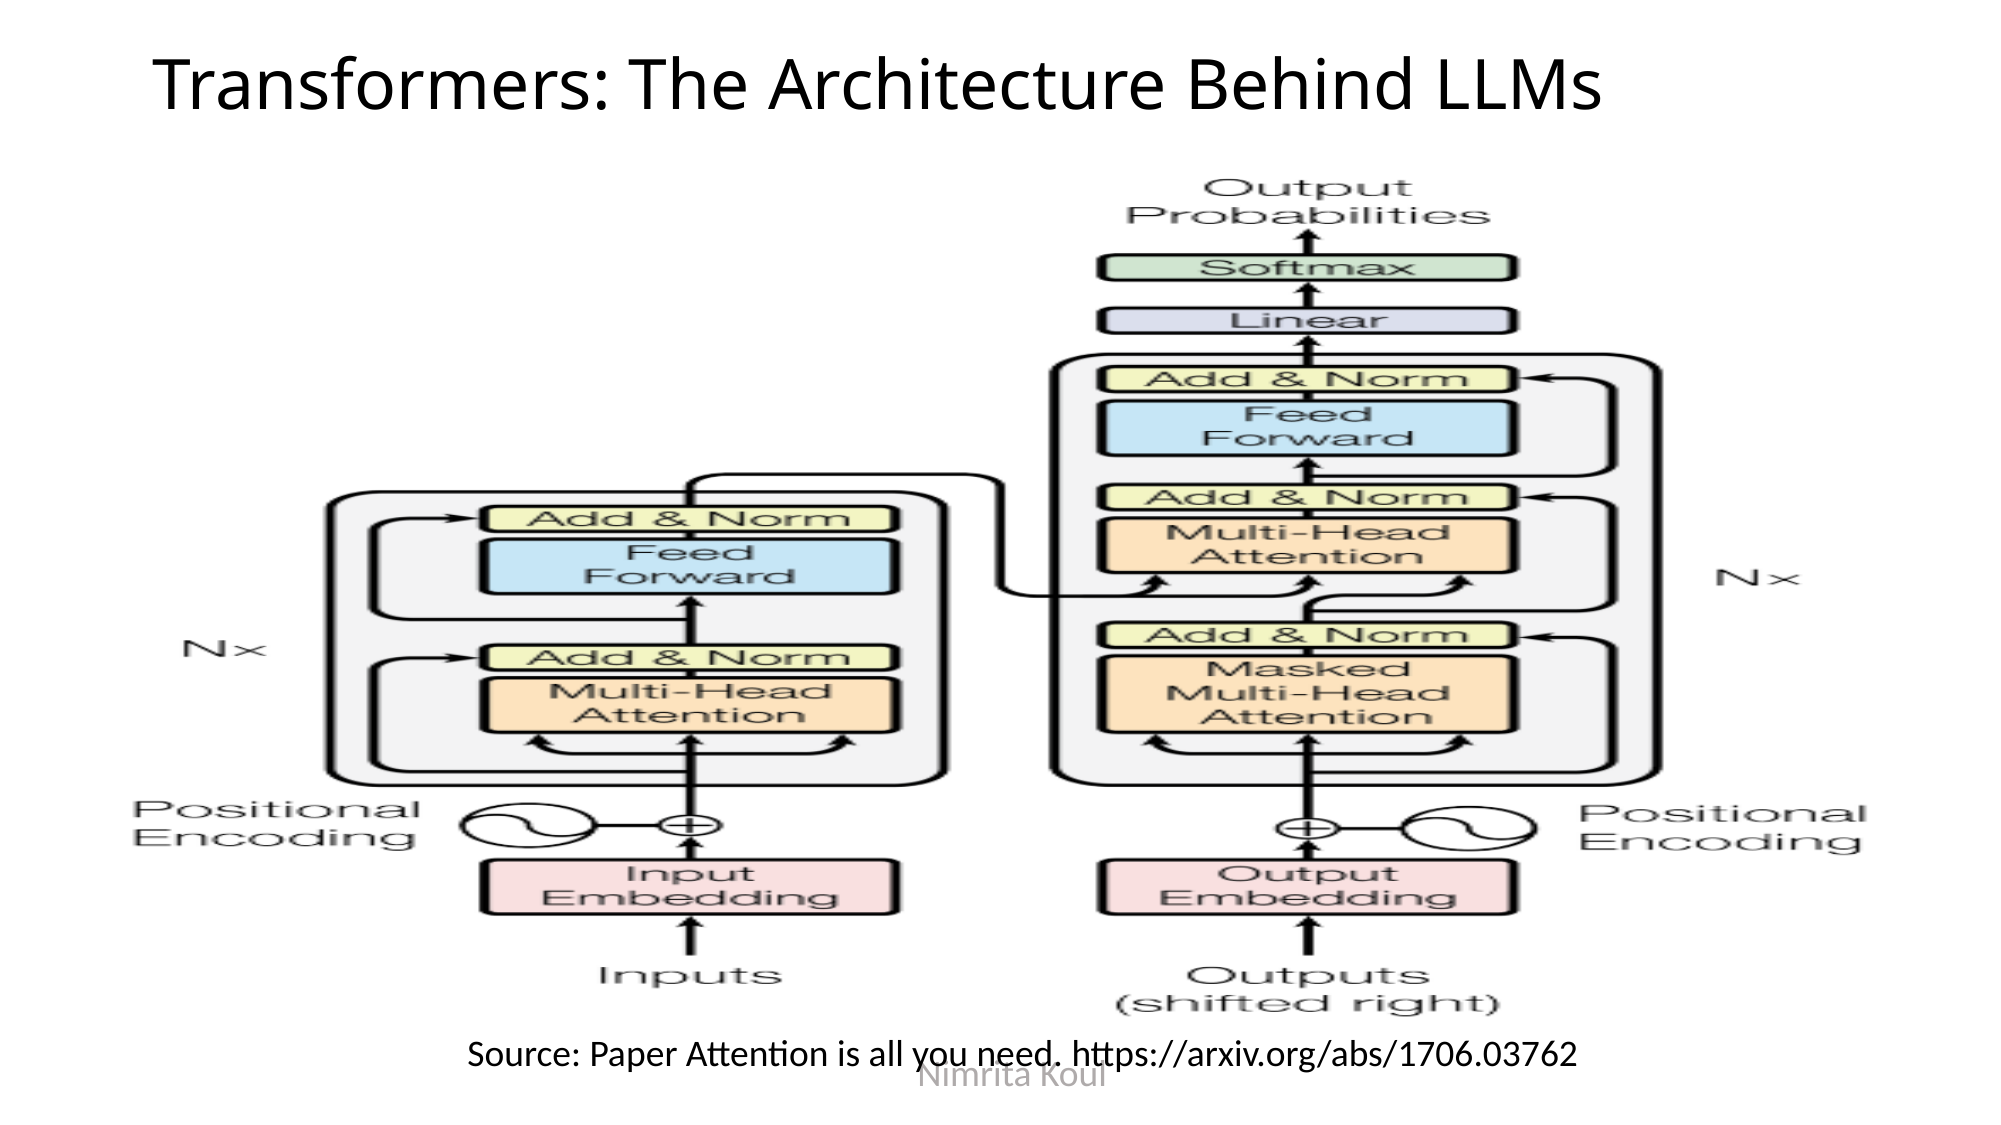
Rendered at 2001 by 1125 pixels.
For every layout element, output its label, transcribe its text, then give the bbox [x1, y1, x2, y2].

title Transformers: The Architecture Behind LLMs [137, 41, 1863, 133]
text_box Source: Paper Attention is all you need. https://arxiv.org/abs/1706.03762 [452, 1022, 1740, 1082]
picture [77, 177, 1908, 1022]
